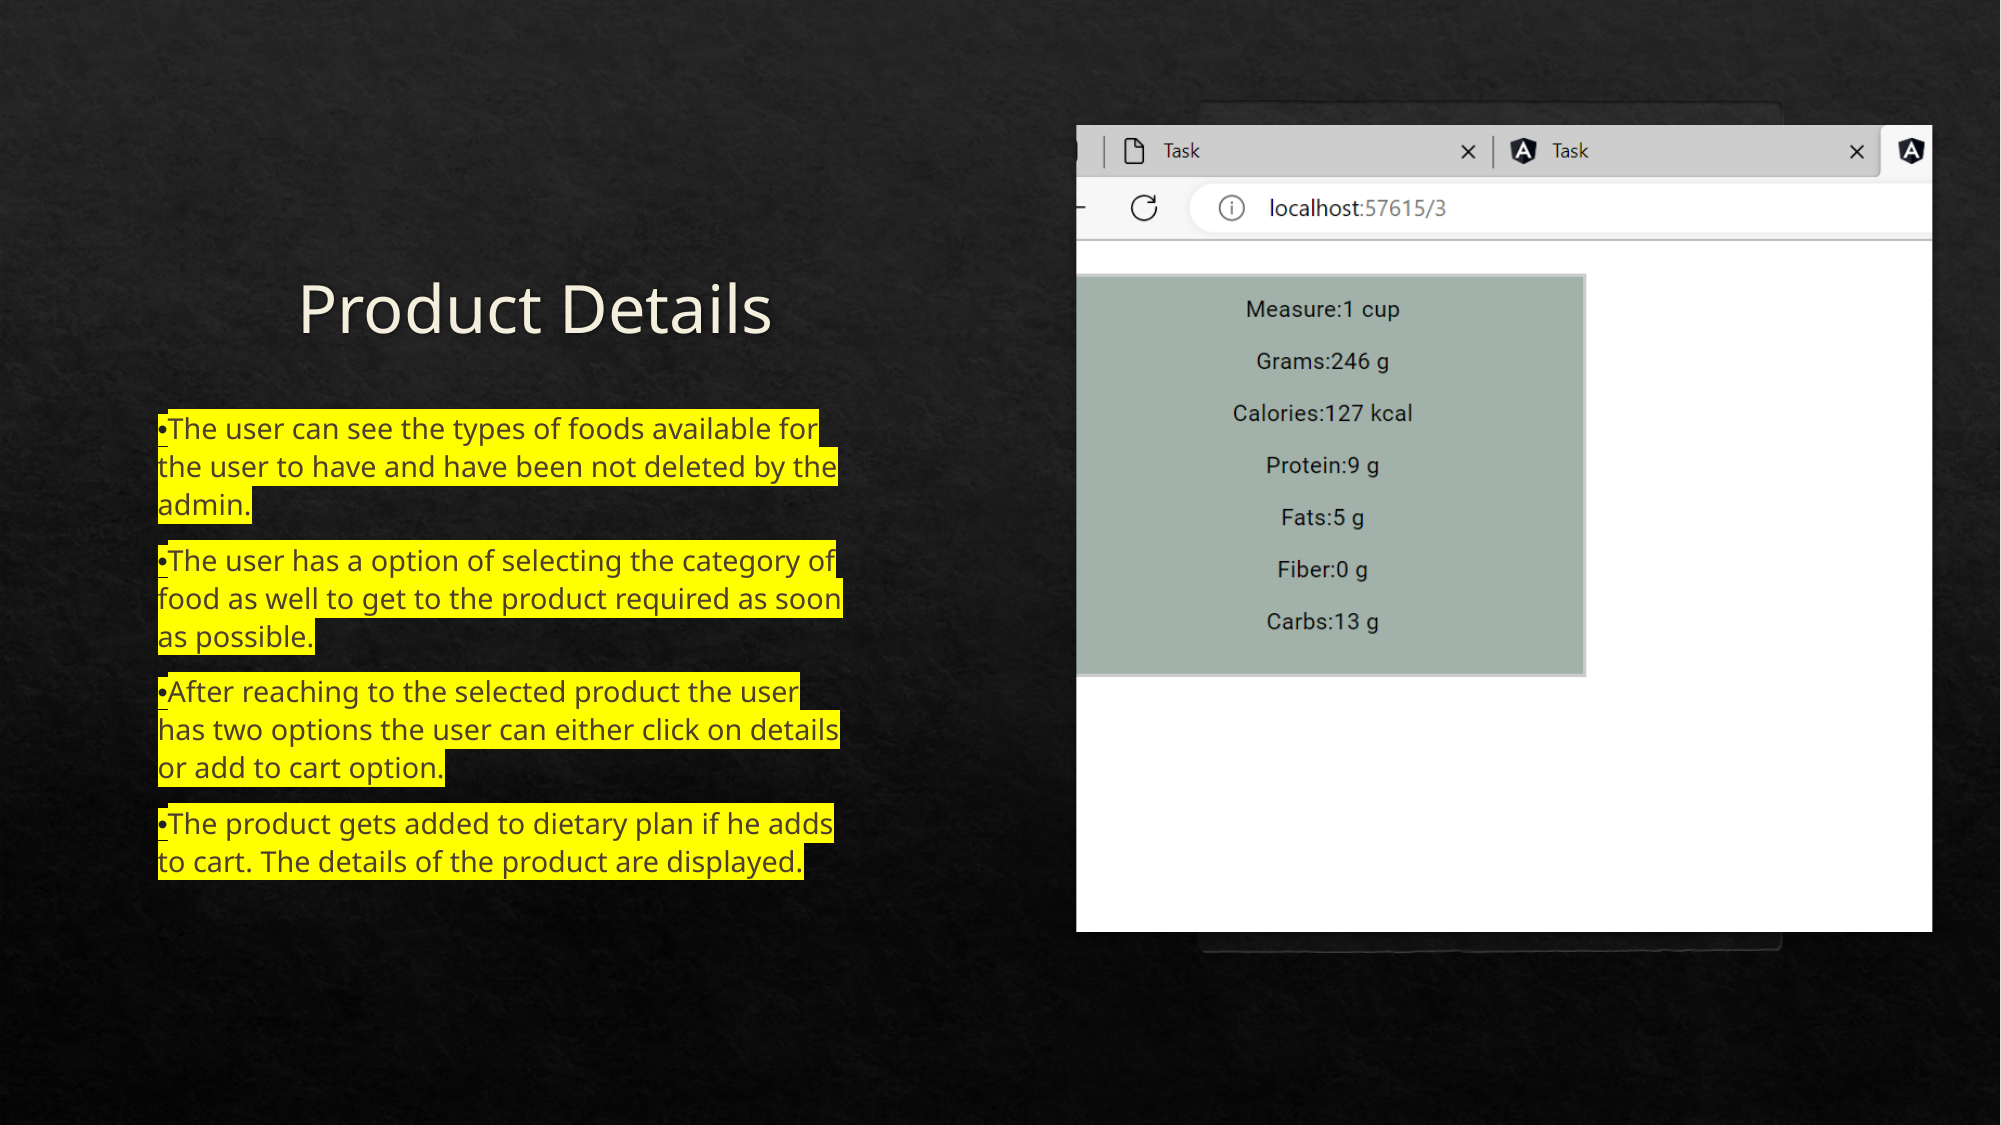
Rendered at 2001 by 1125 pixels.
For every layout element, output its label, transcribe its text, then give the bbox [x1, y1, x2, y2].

list •The user can see the types of foods available for the user to have and have been not deleted by the admin. •The user has a option of selecting the category of food as well to get to the product required as soon as possible. •After reaching to the selected product the user has two options the user can either click on details or add to cart option. •The product gets added to dietary plan if he adds to cart. The details of the product are displayed. [111, 399, 865, 915]
picture [1076, 99, 1933, 954]
title Product Details [67, 81, 1004, 356]
